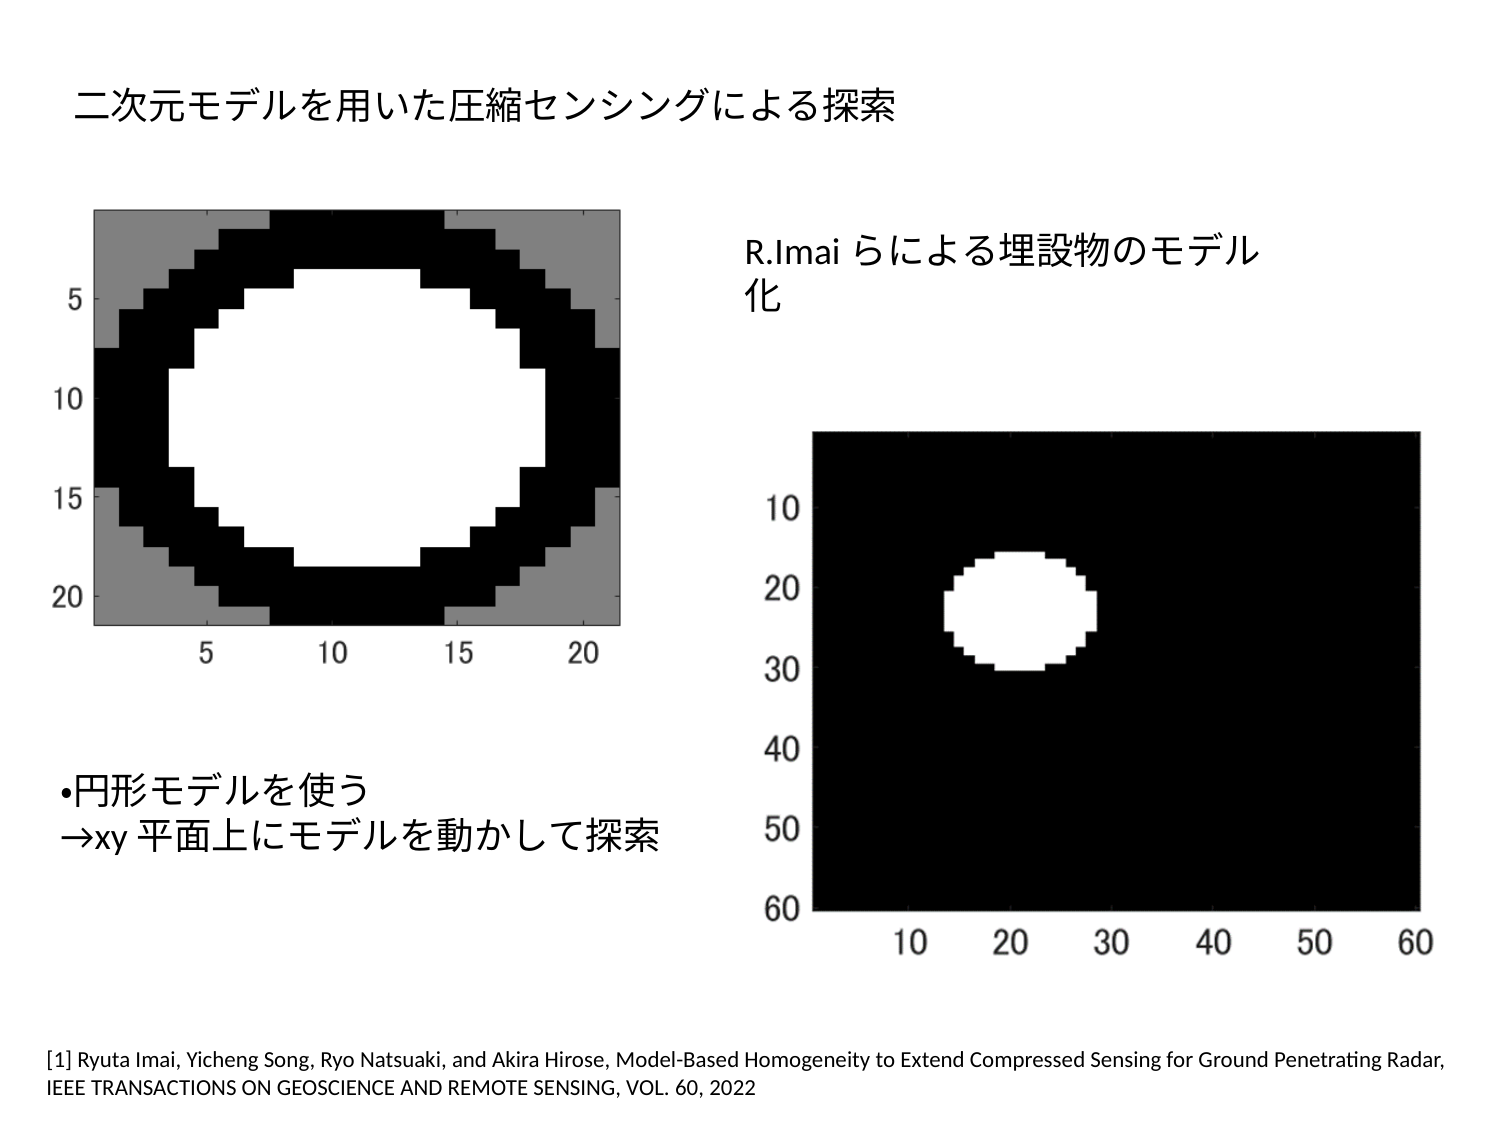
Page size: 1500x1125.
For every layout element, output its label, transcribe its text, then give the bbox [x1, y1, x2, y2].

picture [5, 172, 685, 682]
text_box 二次元モデルを用いた圧縮センシングによる探索 [58, 74, 1129, 135]
picture [710, 388, 1495, 976]
text_box [1] Ryuta Imai, Yicheng Song, Ryo Natsuaki, and Akira Hirose, Model-Based Homogeneity to Extend Compressed Sensing for Ground Penetrating Radar, IEEE TRANSACTIONS ON GEOSCIENCE AND REMOTE SENSING, VOL. 60, 2022 [31, 1037, 1469, 1108]
text_box R.Imaiらによる埋設物のモデル化 [729, 219, 1312, 370]
text_box ・円形モデルを使う →xy平面上にモデルを動かして探索 [45, 759, 710, 910]
